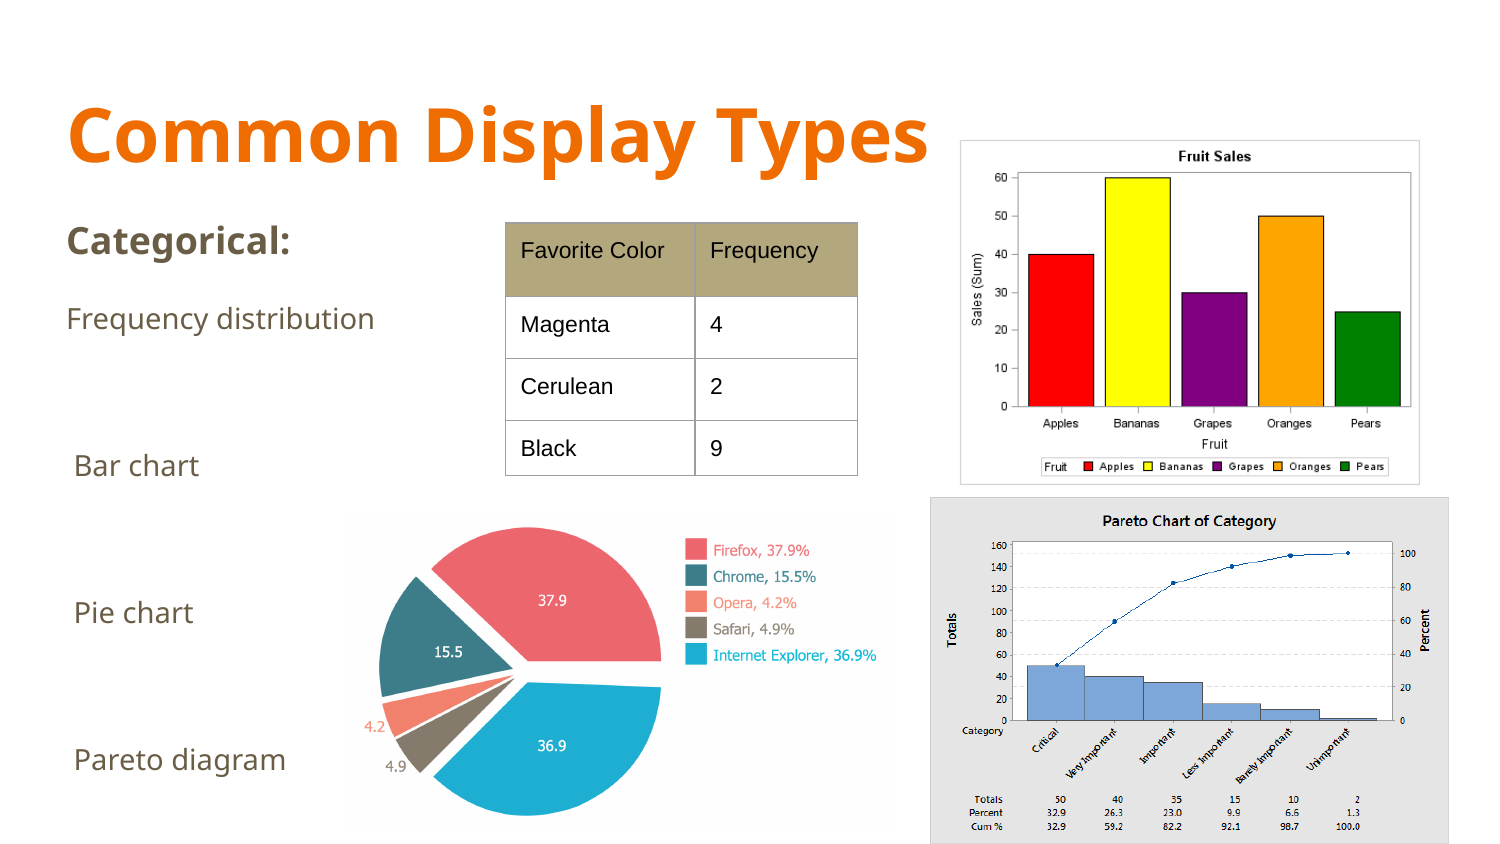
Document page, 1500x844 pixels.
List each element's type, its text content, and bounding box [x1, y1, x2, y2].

table_cell 2 [696, 359, 857, 420]
picture [929, 497, 1450, 844]
table_cell 9 [696, 421, 857, 475]
picture [349, 512, 891, 830]
picture [958, 139, 1421, 486]
table_cell Black [506, 421, 694, 475]
table_header Favorite Color [506, 224, 694, 296]
table_cell 4 [696, 297, 857, 358]
table_header Frequency [696, 224, 857, 296]
list Categorical: Frequency distribution Bar chart Pie chart Pareto diagram [51, 195, 1461, 832]
table_cell Cerulean [506, 359, 694, 420]
title Common Display Types [51, 72, 1449, 189]
table_cell Magenta [506, 297, 694, 358]
